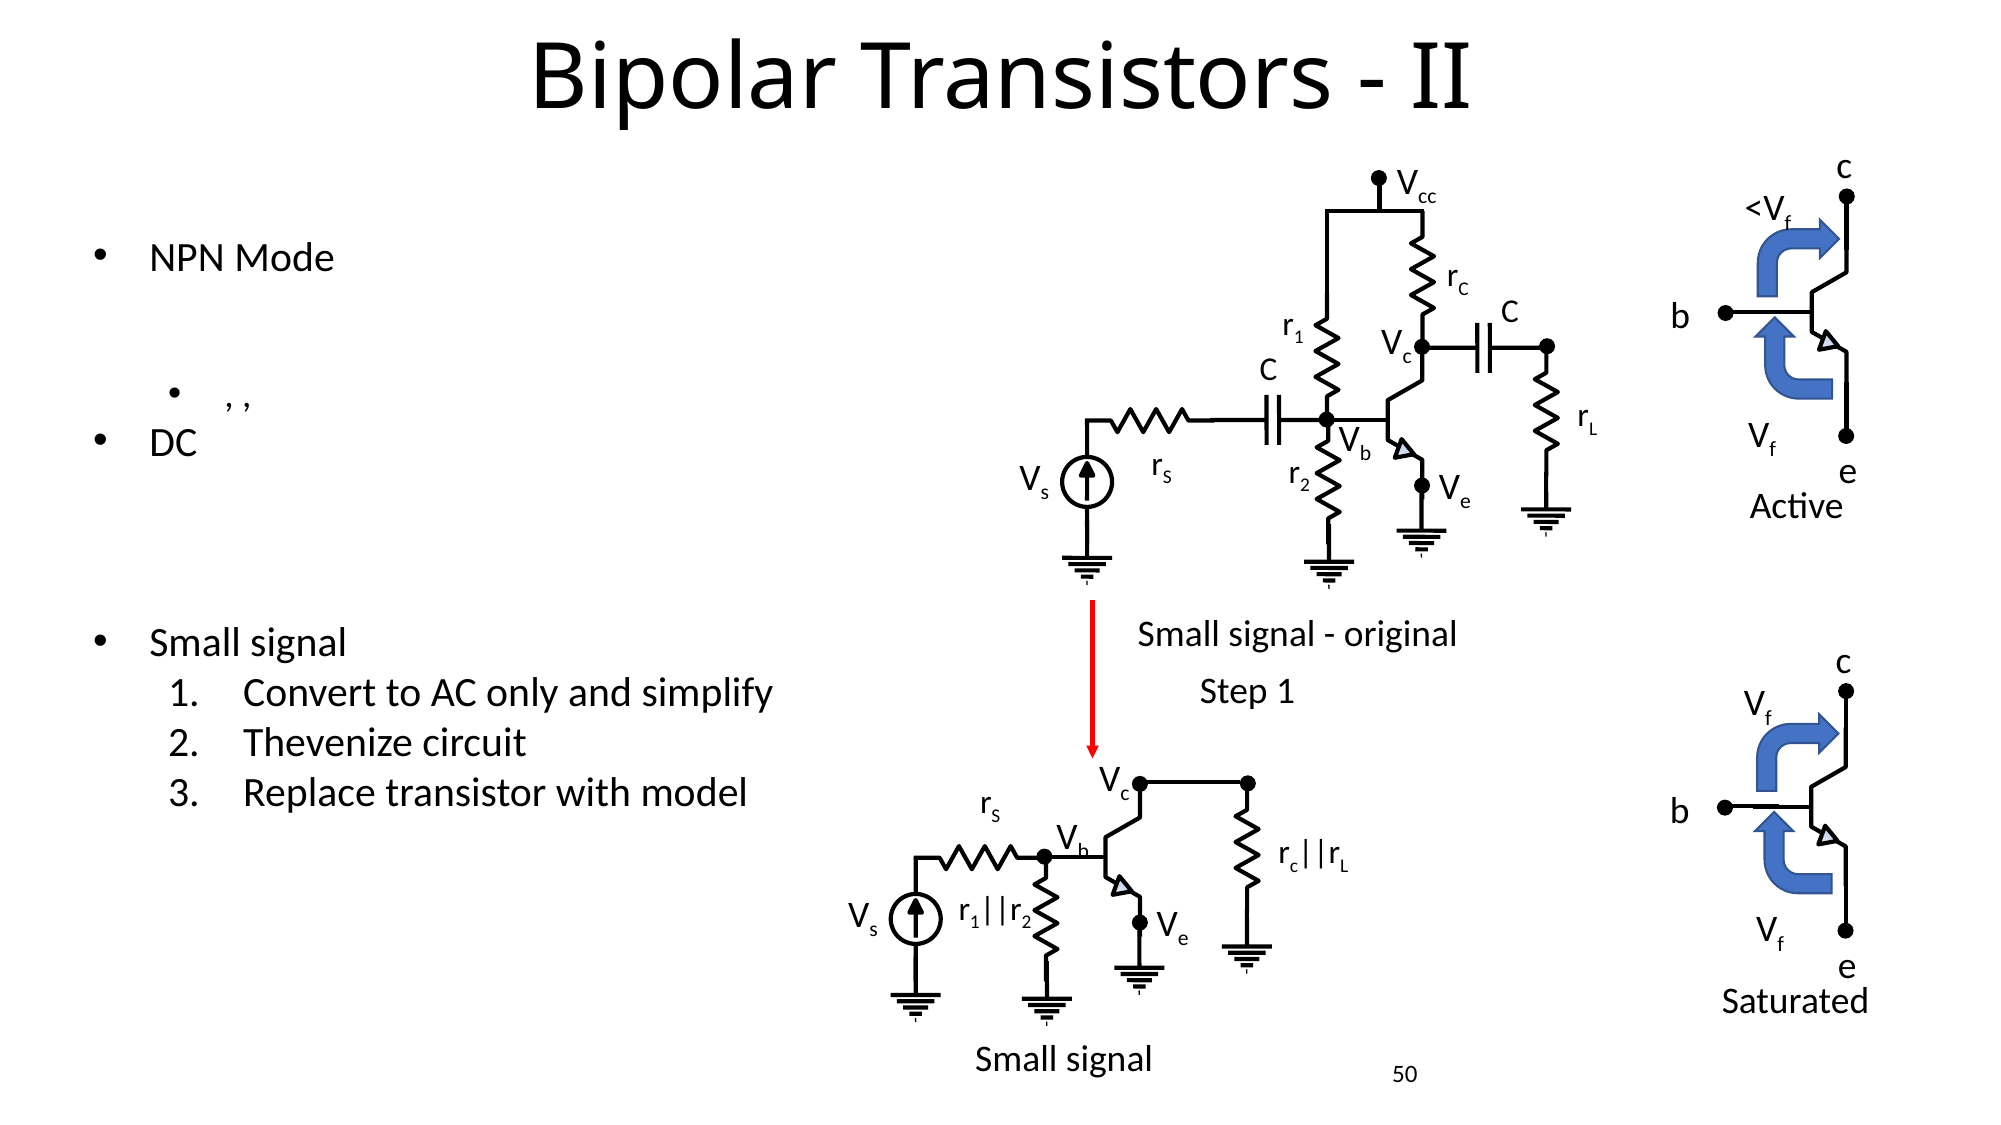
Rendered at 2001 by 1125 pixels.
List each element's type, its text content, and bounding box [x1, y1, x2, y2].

slide_number 50 [1074, 738, 1425, 1125]
text_box Bipolar Transistors - II [61, 16, 1917, 127]
text_box Step 1 [1185, 662, 1395, 719]
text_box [1655, 134, 1938, 535]
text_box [1004, 149, 1615, 662]
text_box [1655, 628, 1910, 1029]
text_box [833, 746, 1365, 1087]
